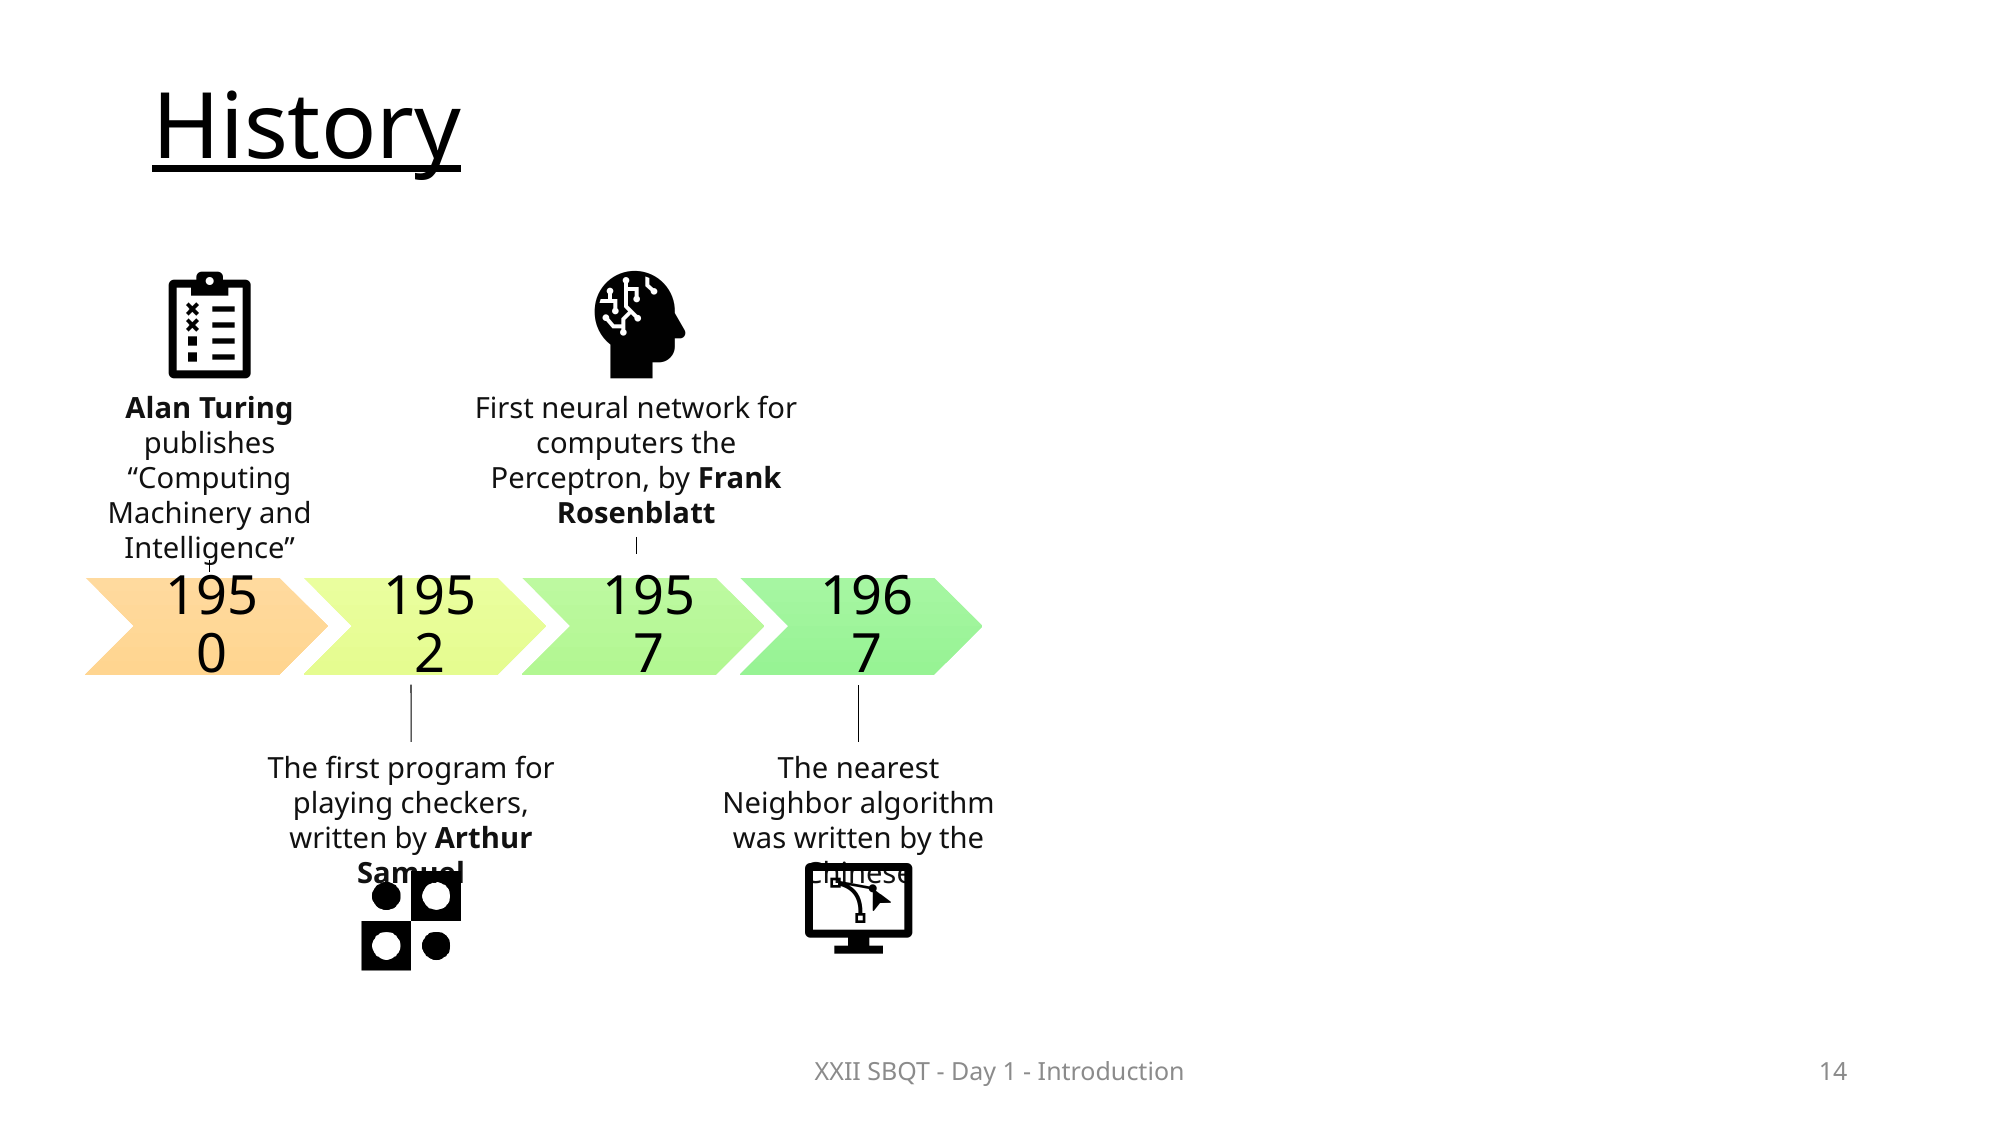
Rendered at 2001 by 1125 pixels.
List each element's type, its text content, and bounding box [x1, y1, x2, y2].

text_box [46, 261, 373, 561]
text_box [447, 261, 825, 554]
text_box 1950 [85, 577, 328, 675]
text_box 1967 [740, 577, 983, 675]
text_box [247, 684, 575, 998]
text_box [695, 684, 1022, 971]
text_box 1952 [303, 577, 547, 675]
footer XXII SBQT - Day 1 - Introduction [662, 1042, 1338, 1103]
slide_number 14 [1412, 1042, 1863, 1103]
title History [137, 59, 1863, 198]
text_box 1957 [521, 577, 765, 675]
